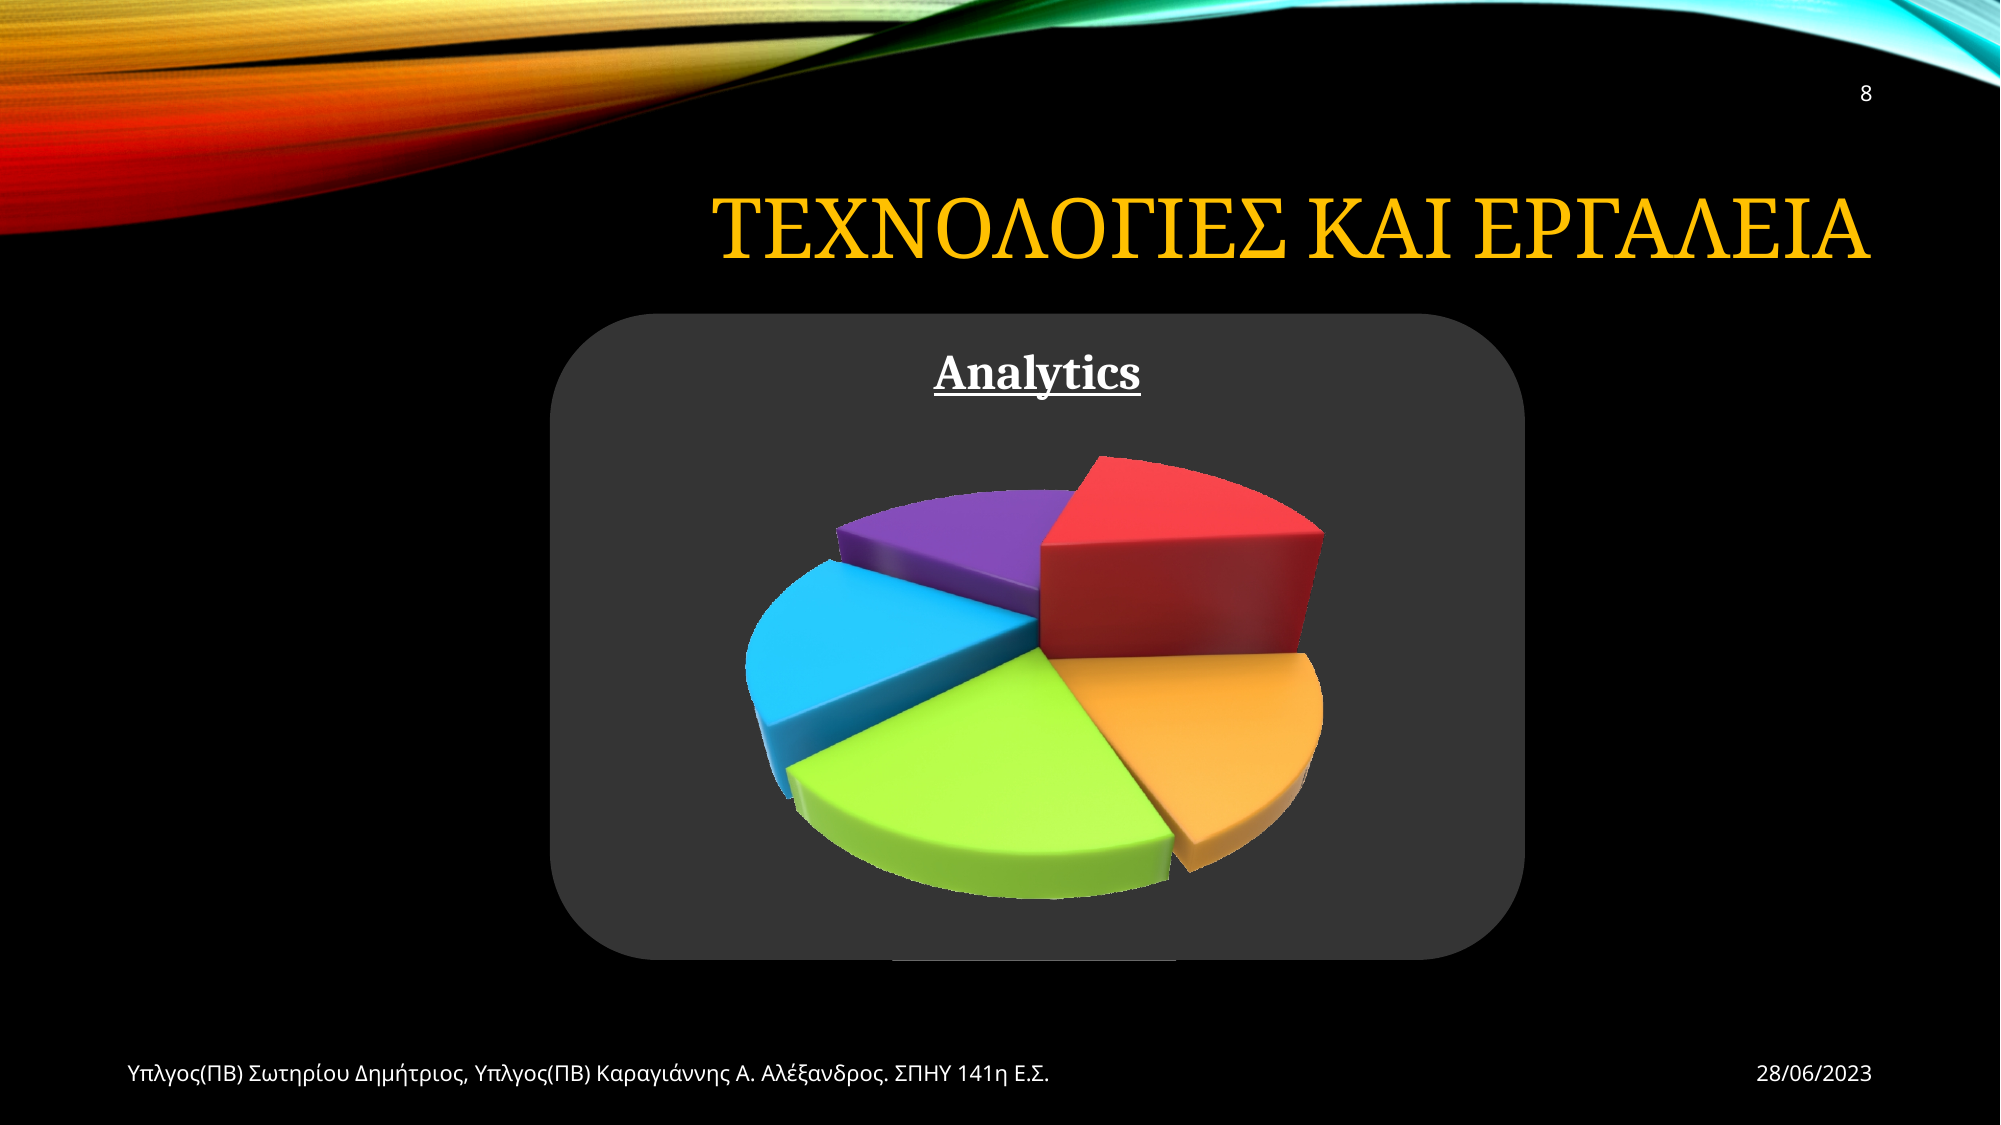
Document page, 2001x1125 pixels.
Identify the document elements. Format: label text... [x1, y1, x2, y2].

picture [729, 425, 1340, 922]
title Τεχνολογιες και Εργαλεια [474, 125, 1888, 338]
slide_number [1410, 1042, 1888, 1103]
text_box Analytics [548, 312, 1526, 962]
slide_number 8 [1437, 62, 1888, 123]
footer Υπλγος(ΠΒ) Σωτηρίου Δημήτριος, Υπλγος(ΠΒ) Καραγιάννης Α. Αλέξανδρος. ΣΠΗΥ 141η Ε.Σ. [112, 1042, 1388, 1103]
picture [0, 0, 2000, 237]
